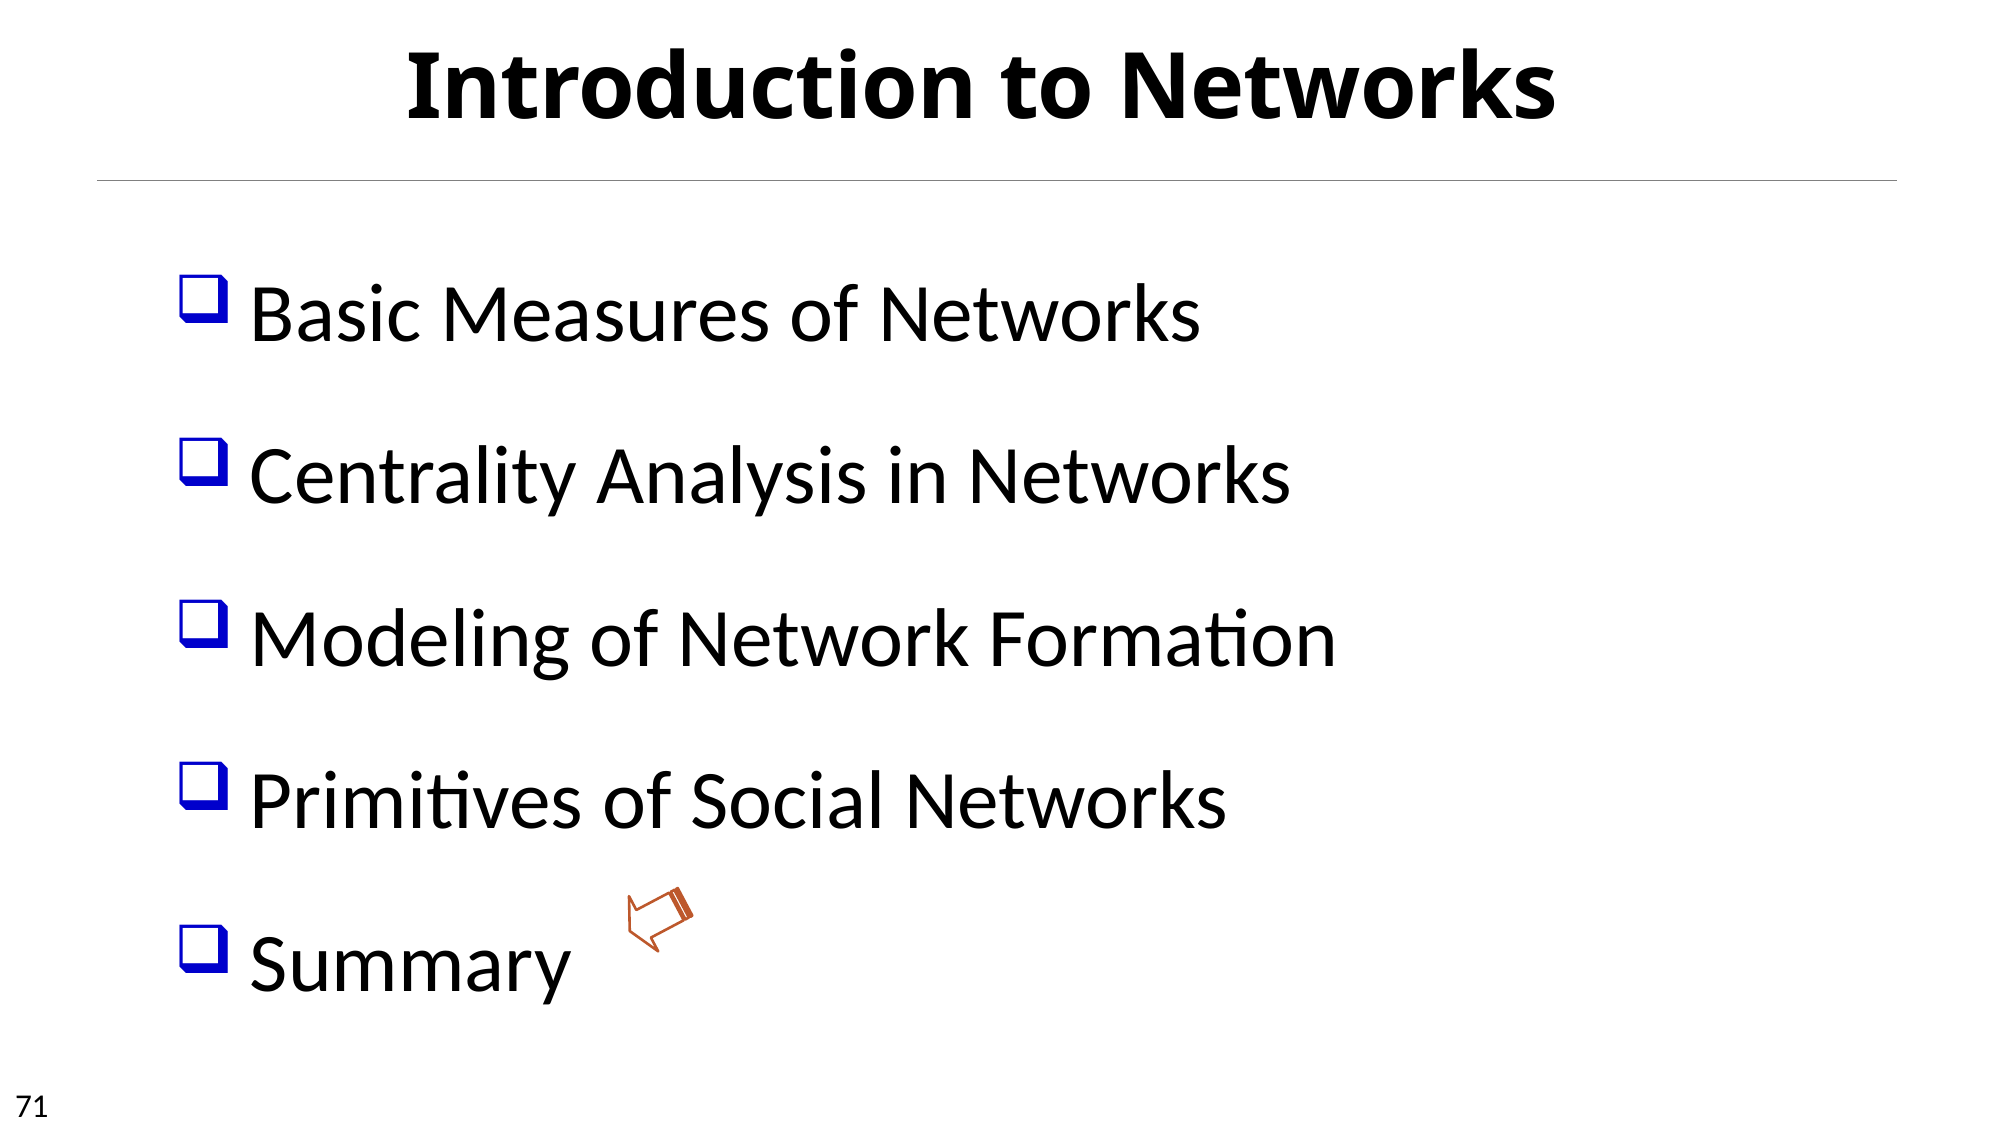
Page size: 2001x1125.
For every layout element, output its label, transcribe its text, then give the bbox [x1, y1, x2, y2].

list Basic Measures of Networks Centrality Analysis in Networks Modeling of Network Formation Primitives of Social Networks Summary [159, 200, 1934, 1058]
text_box [627, 886, 694, 953]
title Introduction to Networks [0, 23, 2000, 146]
